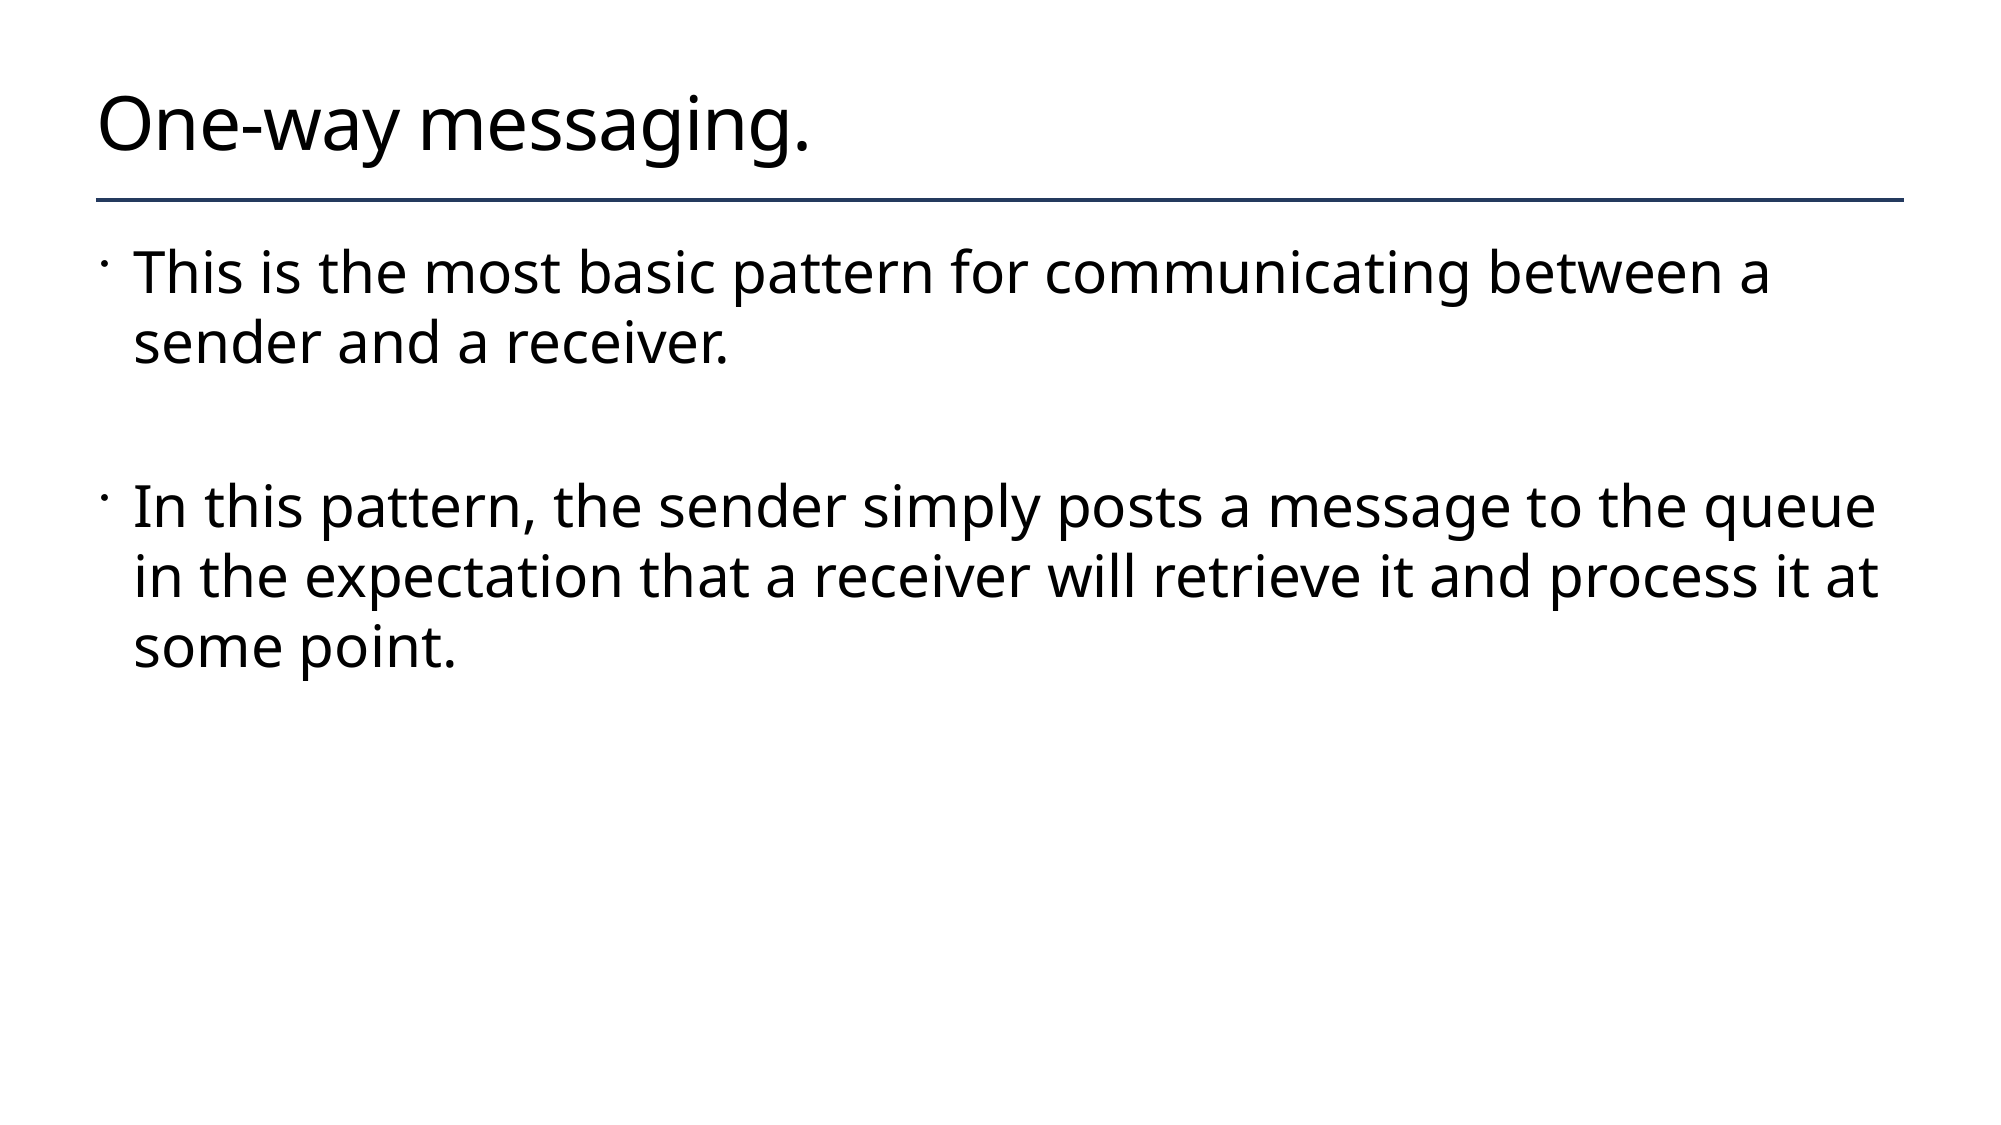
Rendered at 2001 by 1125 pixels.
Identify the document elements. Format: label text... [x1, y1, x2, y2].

list This is the most basic pattern for communicating between a sender and a receiver. In this pattern, the sender simply posts a message to the queue in the expectation that a receiver will retrieve it and process it at some point. [95, 235, 1904, 688]
title One-way messaging. [96, 75, 1904, 166]
